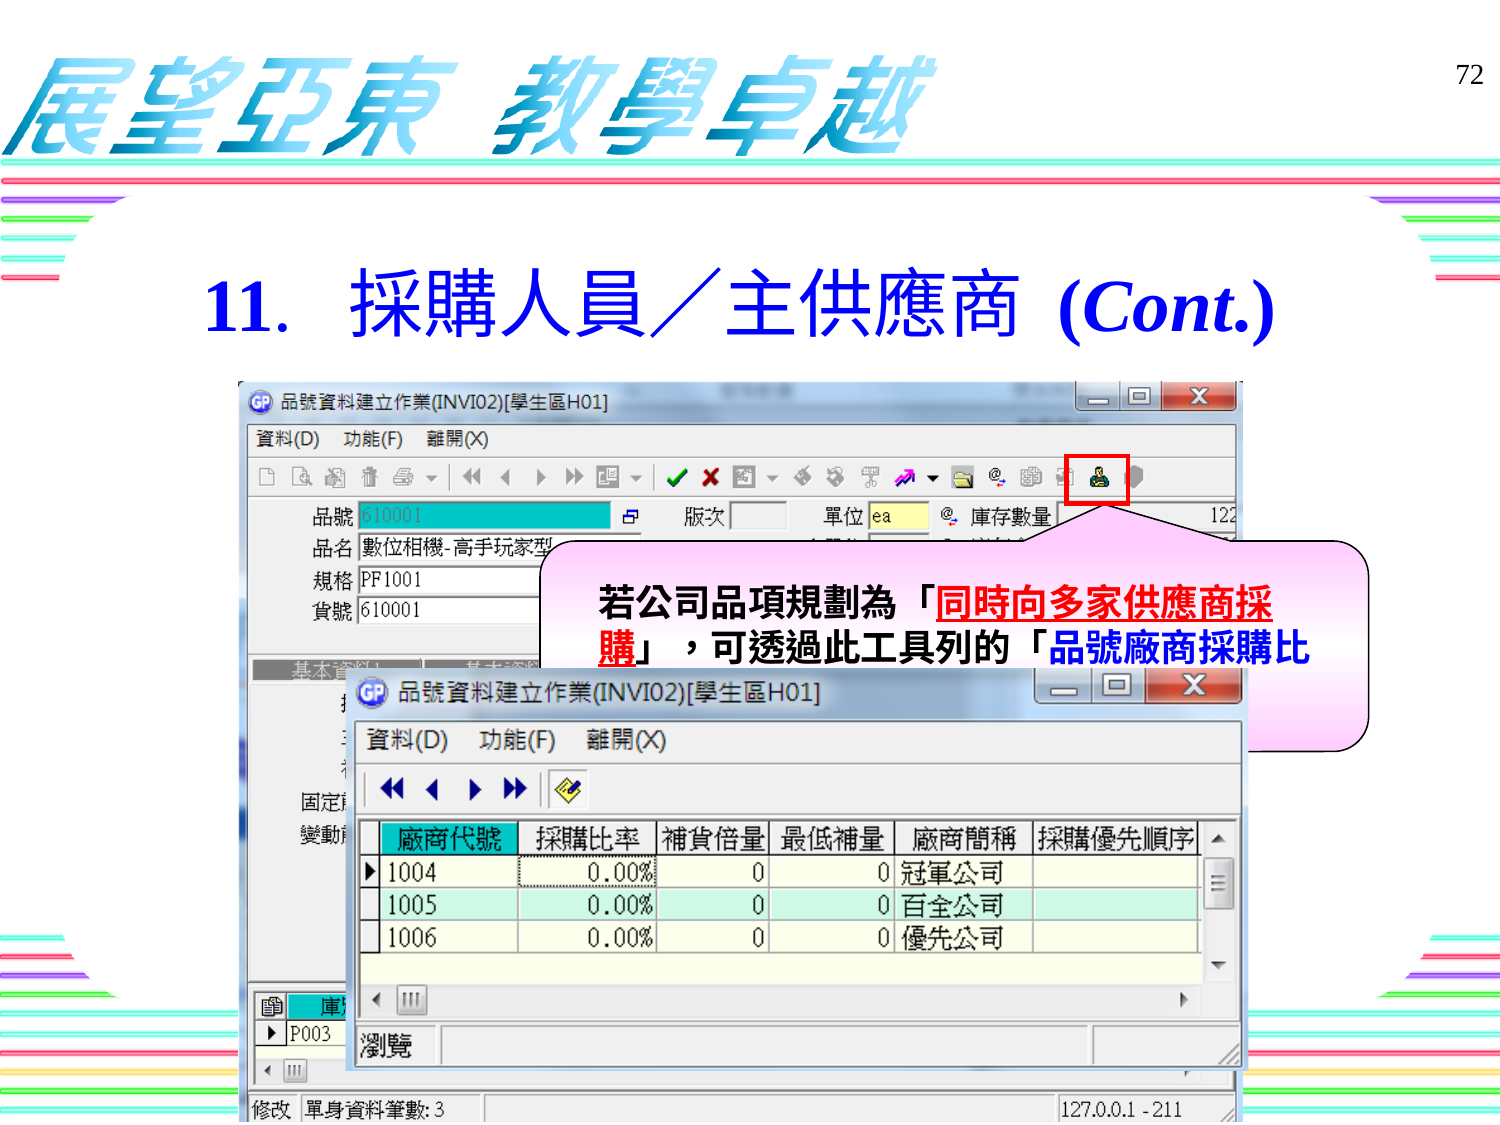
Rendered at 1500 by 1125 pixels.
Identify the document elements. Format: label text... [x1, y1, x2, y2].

text_box 若公司品項規劃為「同時向多家供應商採購」，可透過此工具列的「品號廠商採購比率」功能鈕設定各廠商之採購比率 [1247, 541, 1369, 752]
slide_number 72 [1149, 42, 1500, 103]
picture [0, 0, 1500, 1125]
title 11. 採購人員／主供應商 (Cont.) [64, 208, 1415, 396]
